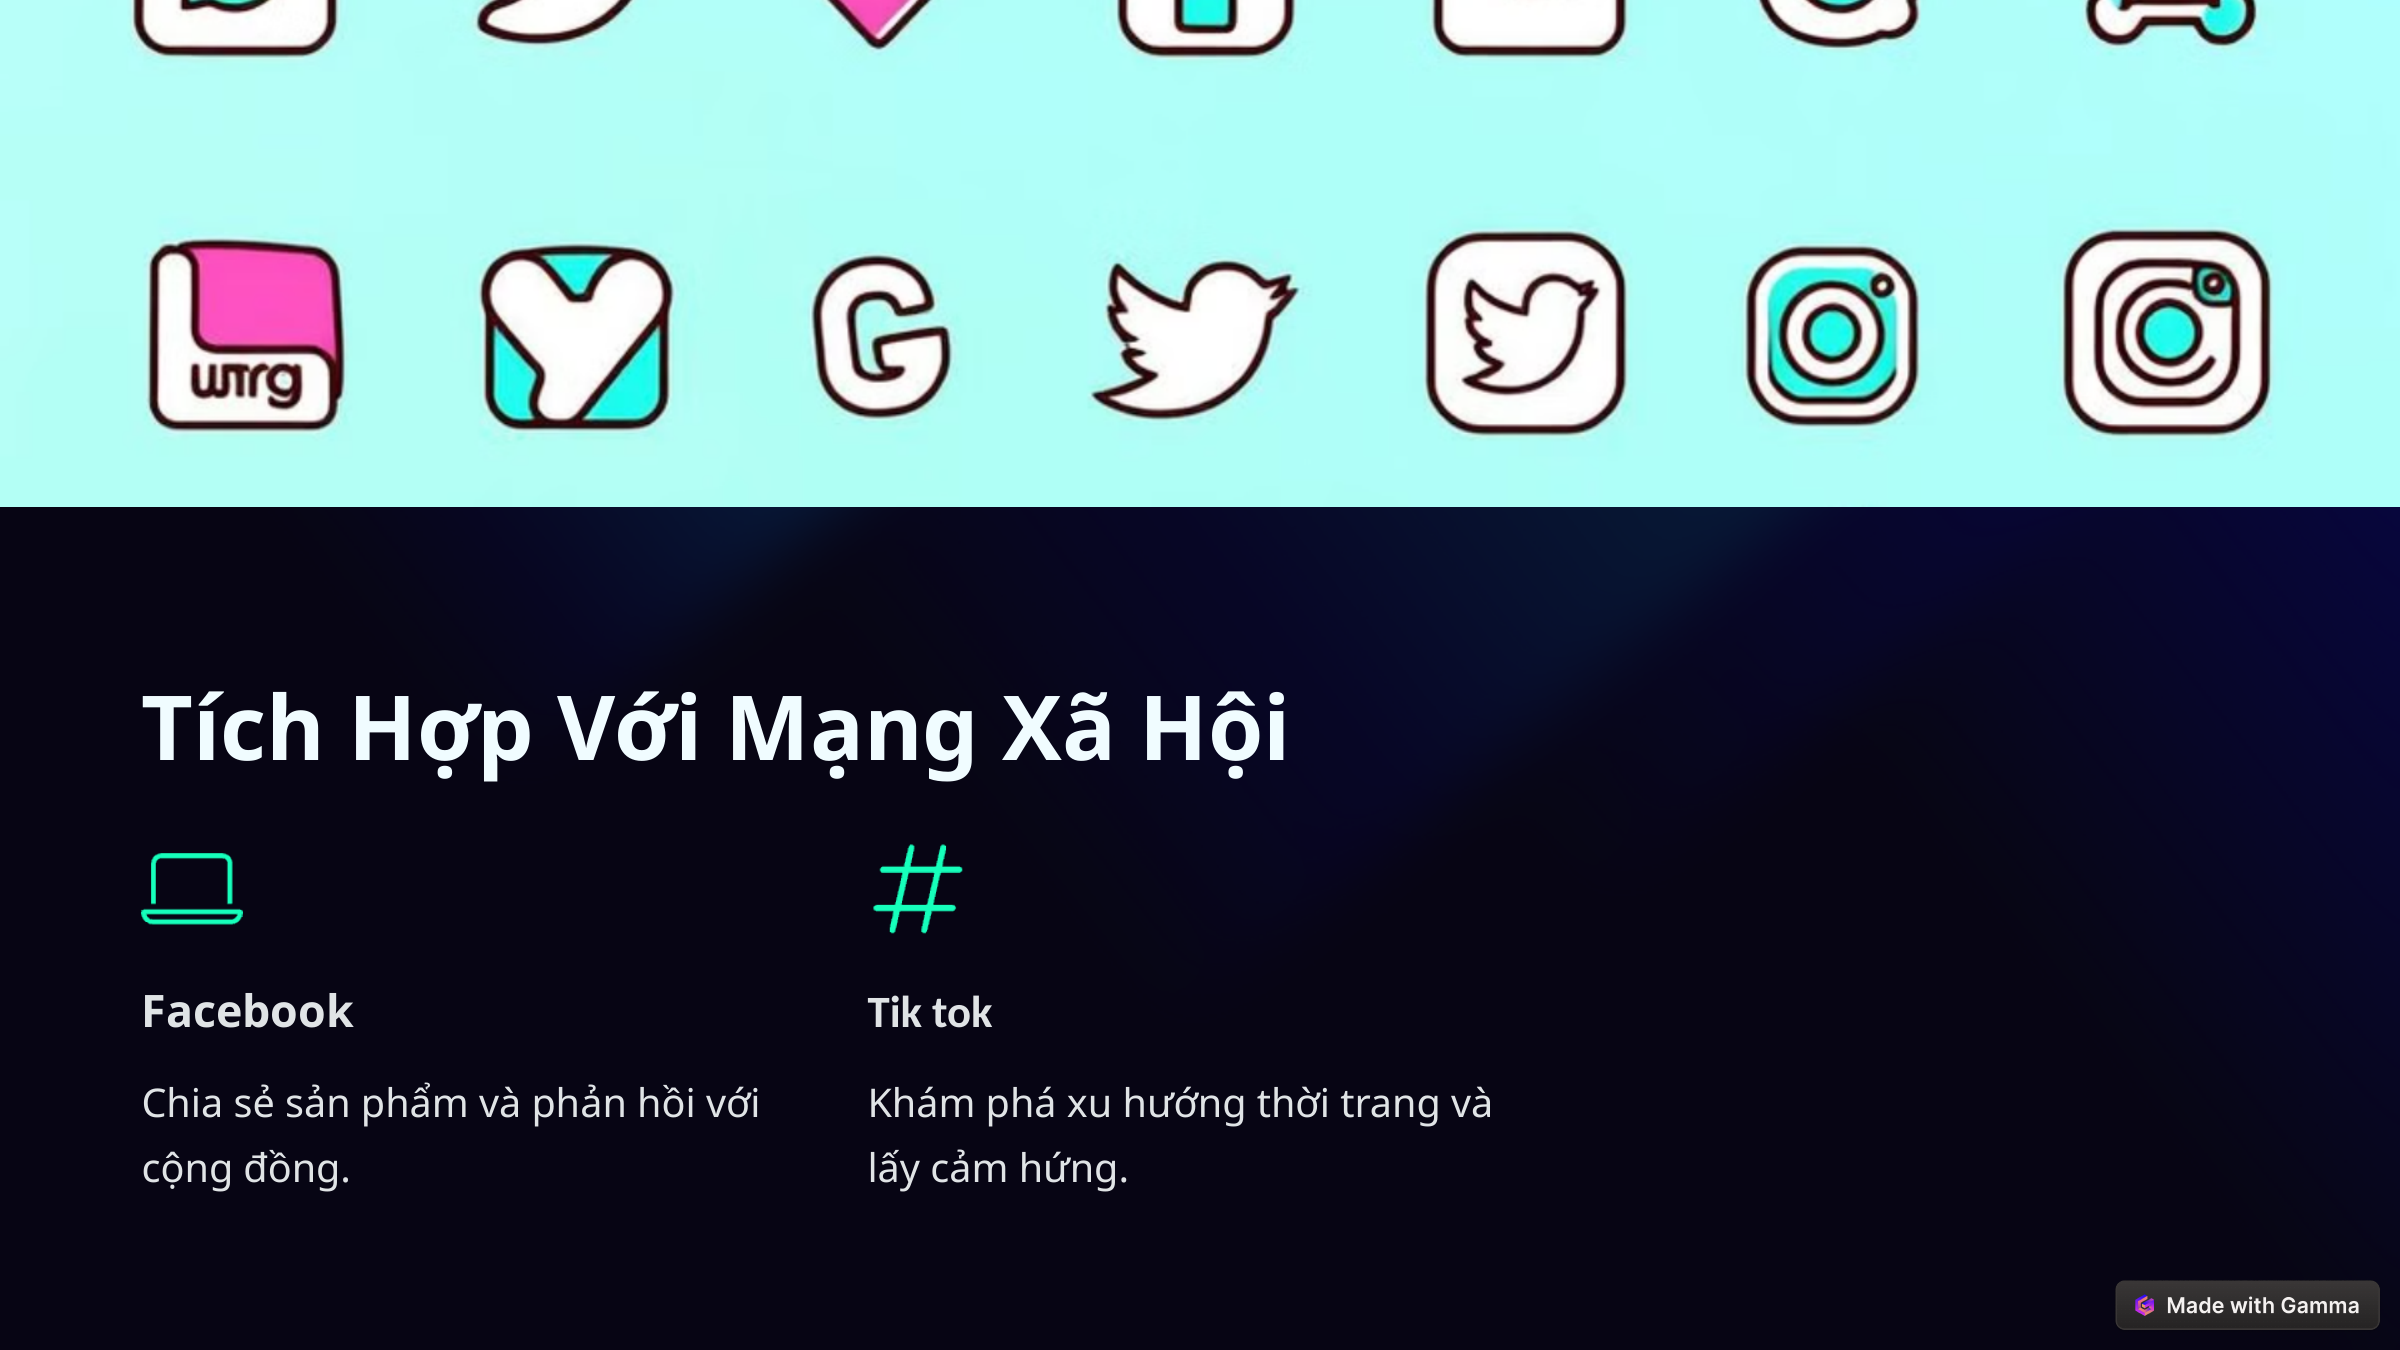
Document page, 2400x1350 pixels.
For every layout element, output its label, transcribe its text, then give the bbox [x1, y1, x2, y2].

text_box Khám phá xu hướng thời trang và lấy cảm hứng. [867, 1061, 1533, 1191]
picture [867, 838, 969, 941]
picture [0, 0, 2400, 507]
text_box Facebook [141, 980, 592, 1037]
text_box Chia sẻ sản phẩm và phản hồi với cộng đồng. [141, 1061, 807, 1191]
picture [2106, 1271, 2389, 1339]
text_box Tích Hợp Với Mạng Xã Hội [141, 665, 1218, 778]
text_box Tik tok [867, 980, 1318, 1037]
picture [141, 838, 243, 941]
